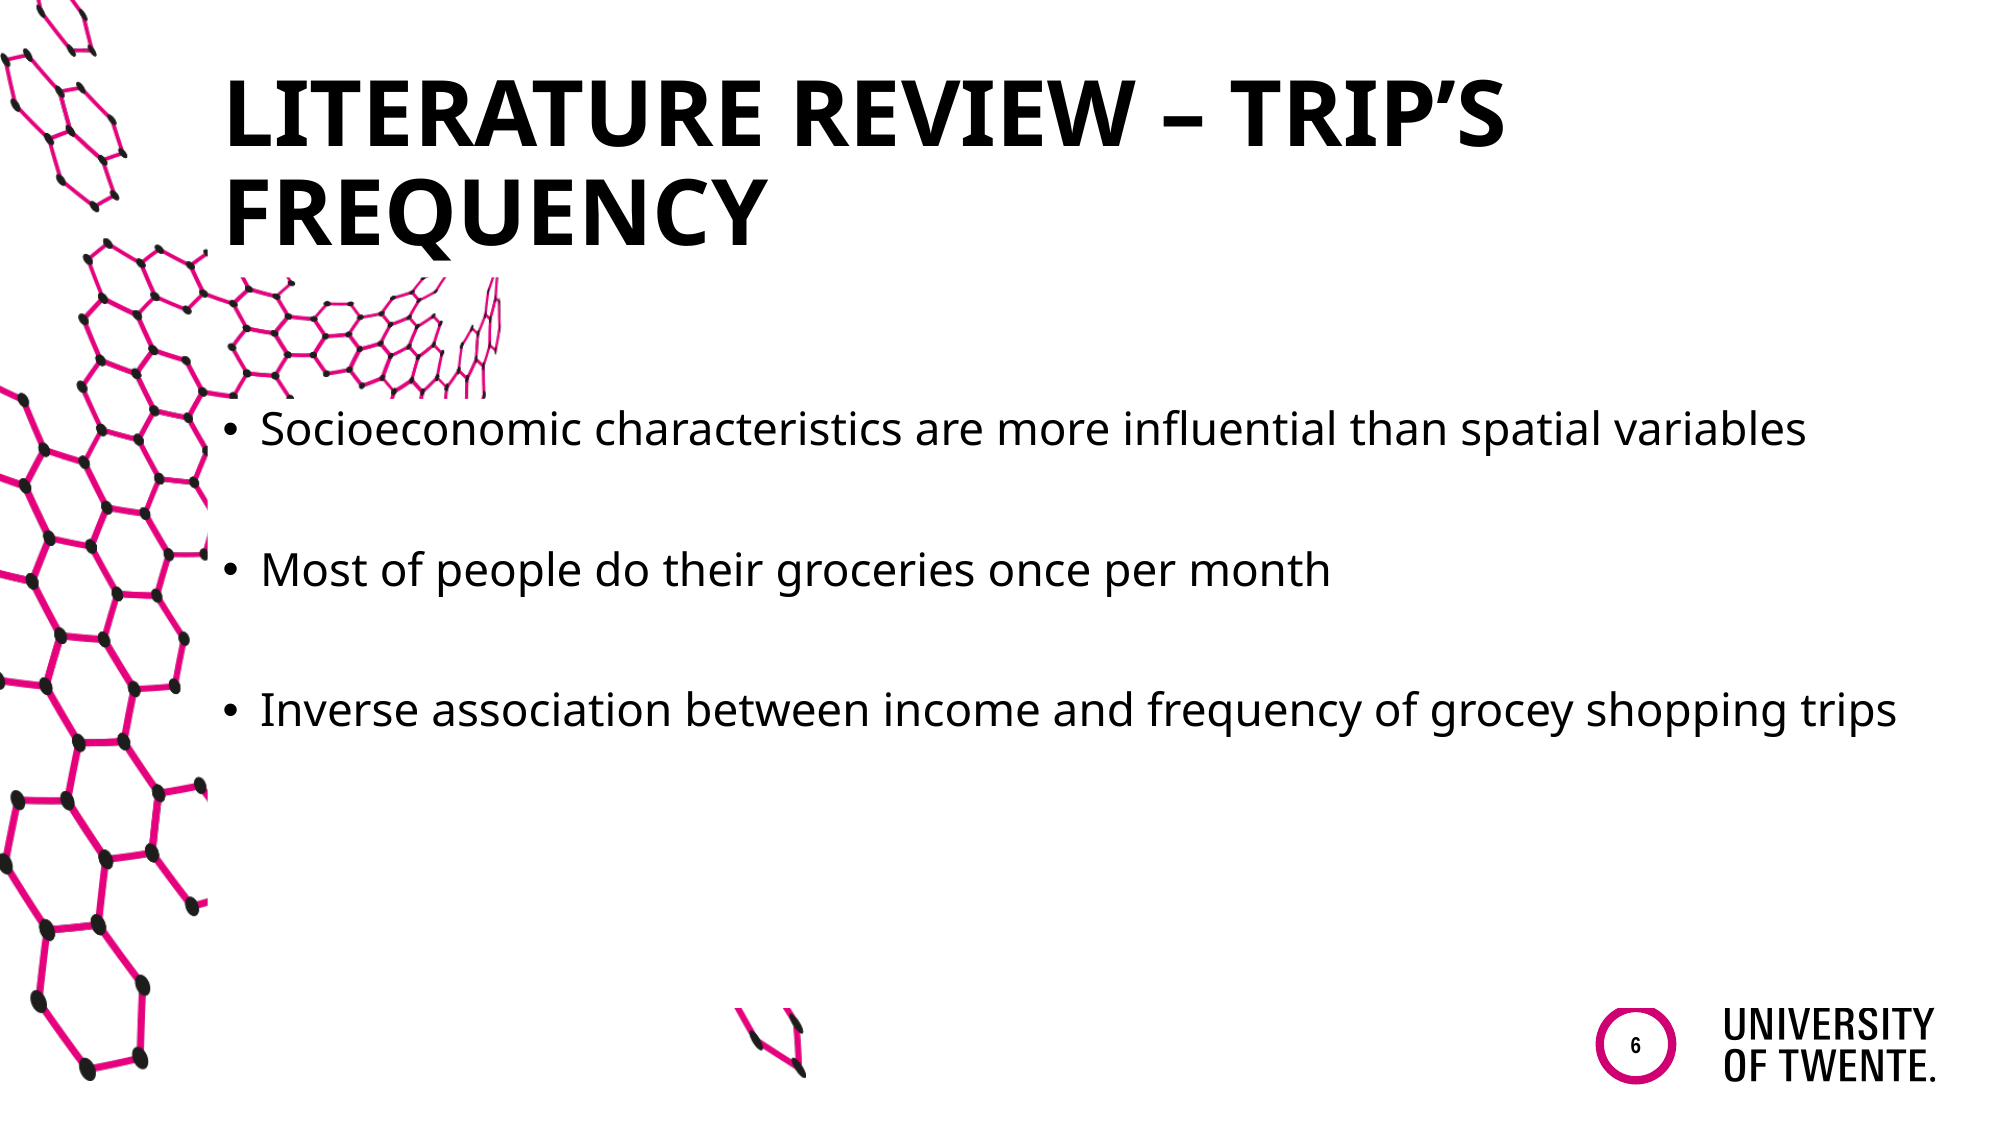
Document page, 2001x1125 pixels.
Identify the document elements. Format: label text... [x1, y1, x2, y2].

picture [0, 0, 806, 1081]
slide_number 6 [1595, 1008, 1677, 1085]
list Socioeconomic characteristics are more influential than spatial variables Most of people do their groceries once per month Inverse association between income and frequency of grocey shopping trips [207, 398, 1933, 1008]
picture [1693, 976, 1966, 1113]
title Literature review – Trip’s frequency [207, 59, 1933, 278]
